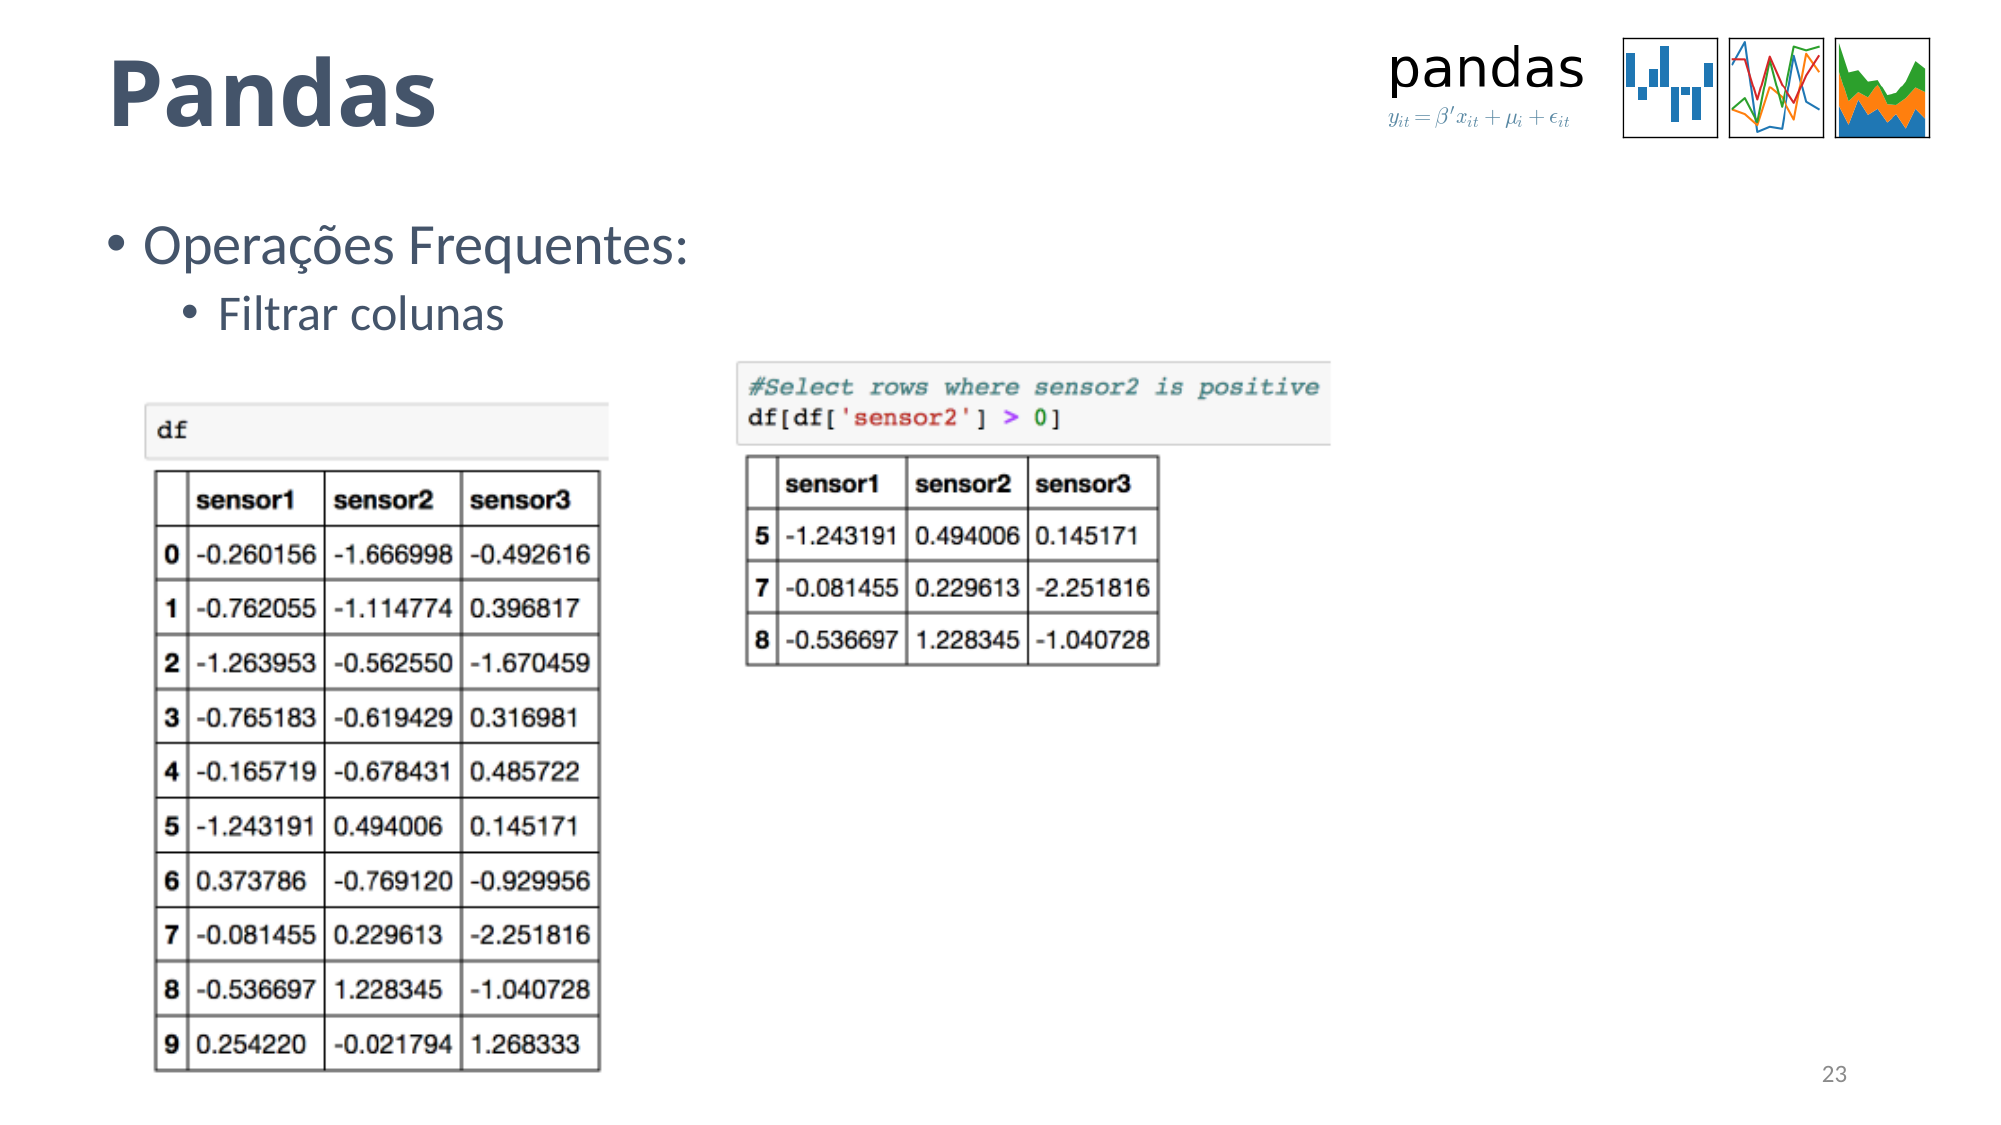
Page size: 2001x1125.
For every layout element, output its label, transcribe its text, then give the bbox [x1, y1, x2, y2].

list Operações Frequentes: Filtrar colunas [91, 206, 1925, 1014]
slide_number 23 [1412, 1042, 1863, 1103]
picture [724, 349, 1358, 703]
title Pandas [91, 15, 1946, 178]
picture [1357, 25, 1946, 148]
picture [126, 397, 628, 1086]
